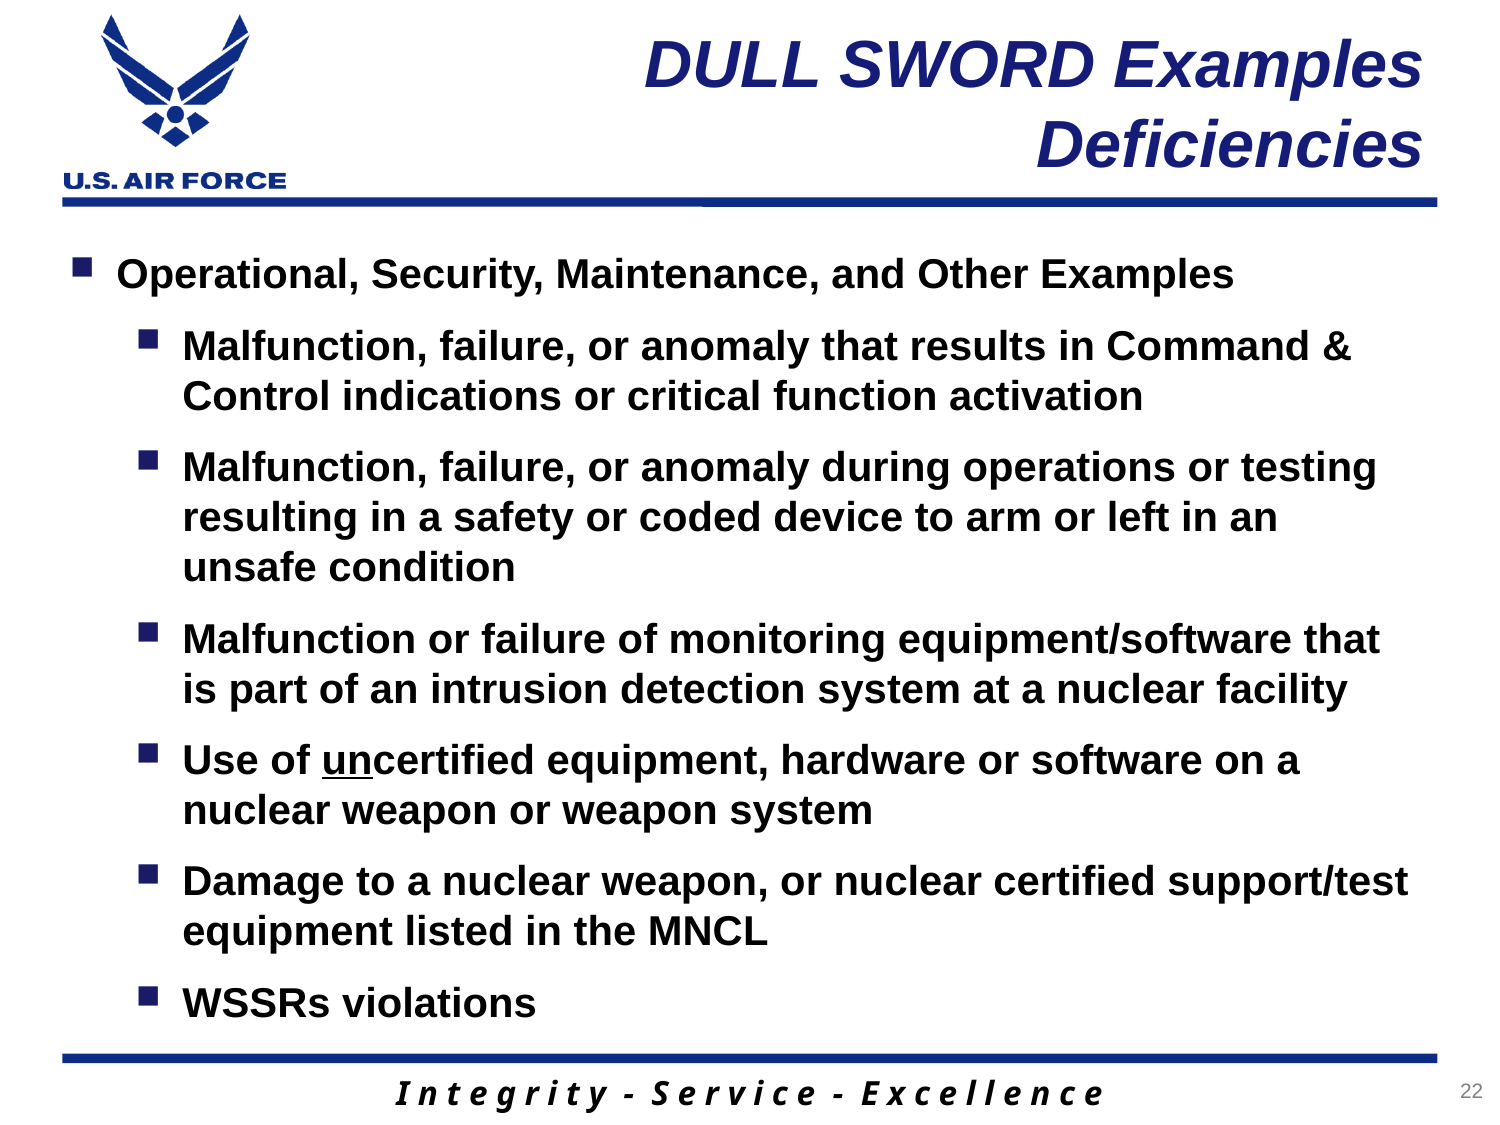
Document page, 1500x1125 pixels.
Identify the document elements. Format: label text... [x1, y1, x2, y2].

text_box Operational, Security, Maintenance, and Other Examples Malfunction, failure, or anomaly that results in Command & Control indications or critical function activation Malfunction, failure, or anomaly during operations or testing resulting in a safety or coded device to arm or left in an unsafe condition Malfunction or failure of monitoring equipment/software that is part of an intrusion detection system at a nuclear facility Use of uncertified equipment, hardware or software on a nuclear weapon or weapon system Damage to a nuclear weapon, or nuclear certified support/test equipment listed in the MNCL WSSRs violations [55, 239, 1429, 1050]
text_box 22 [1310, 1070, 1498, 1121]
title DULL SWORD Examples Deficiencies [0, 0, 1441, 203]
